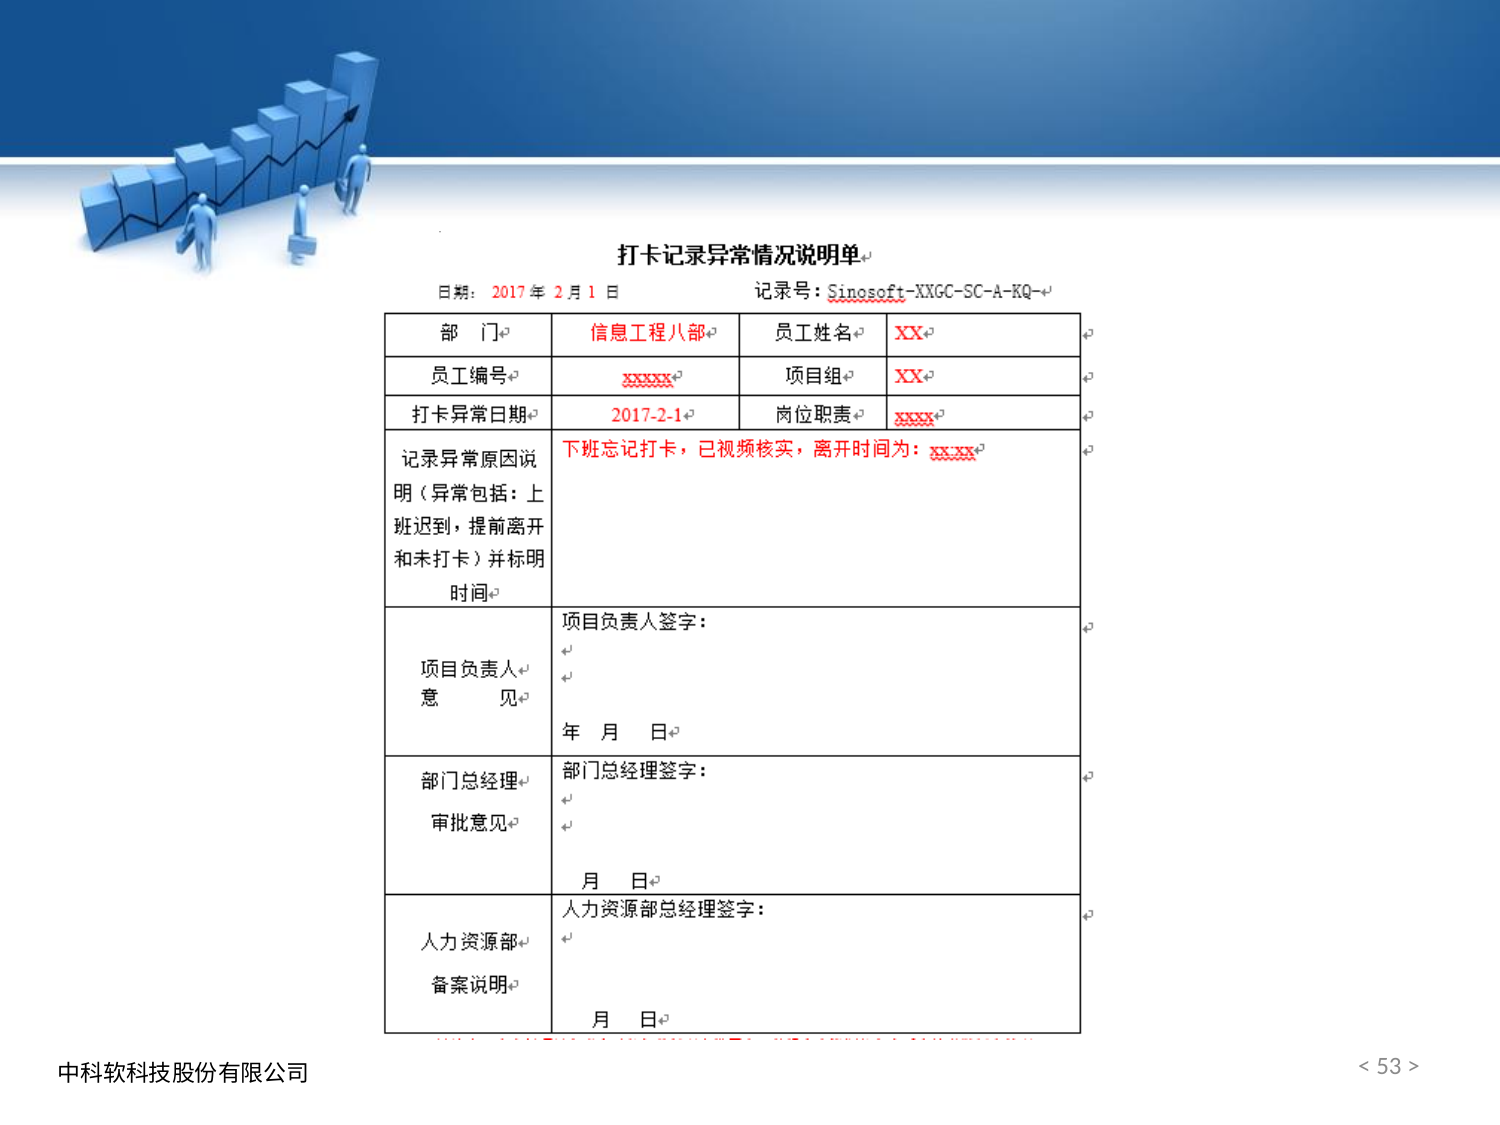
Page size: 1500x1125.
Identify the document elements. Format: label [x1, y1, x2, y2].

picture [0, 0, 1500, 1125]
list [371, 231, 1127, 1040]
